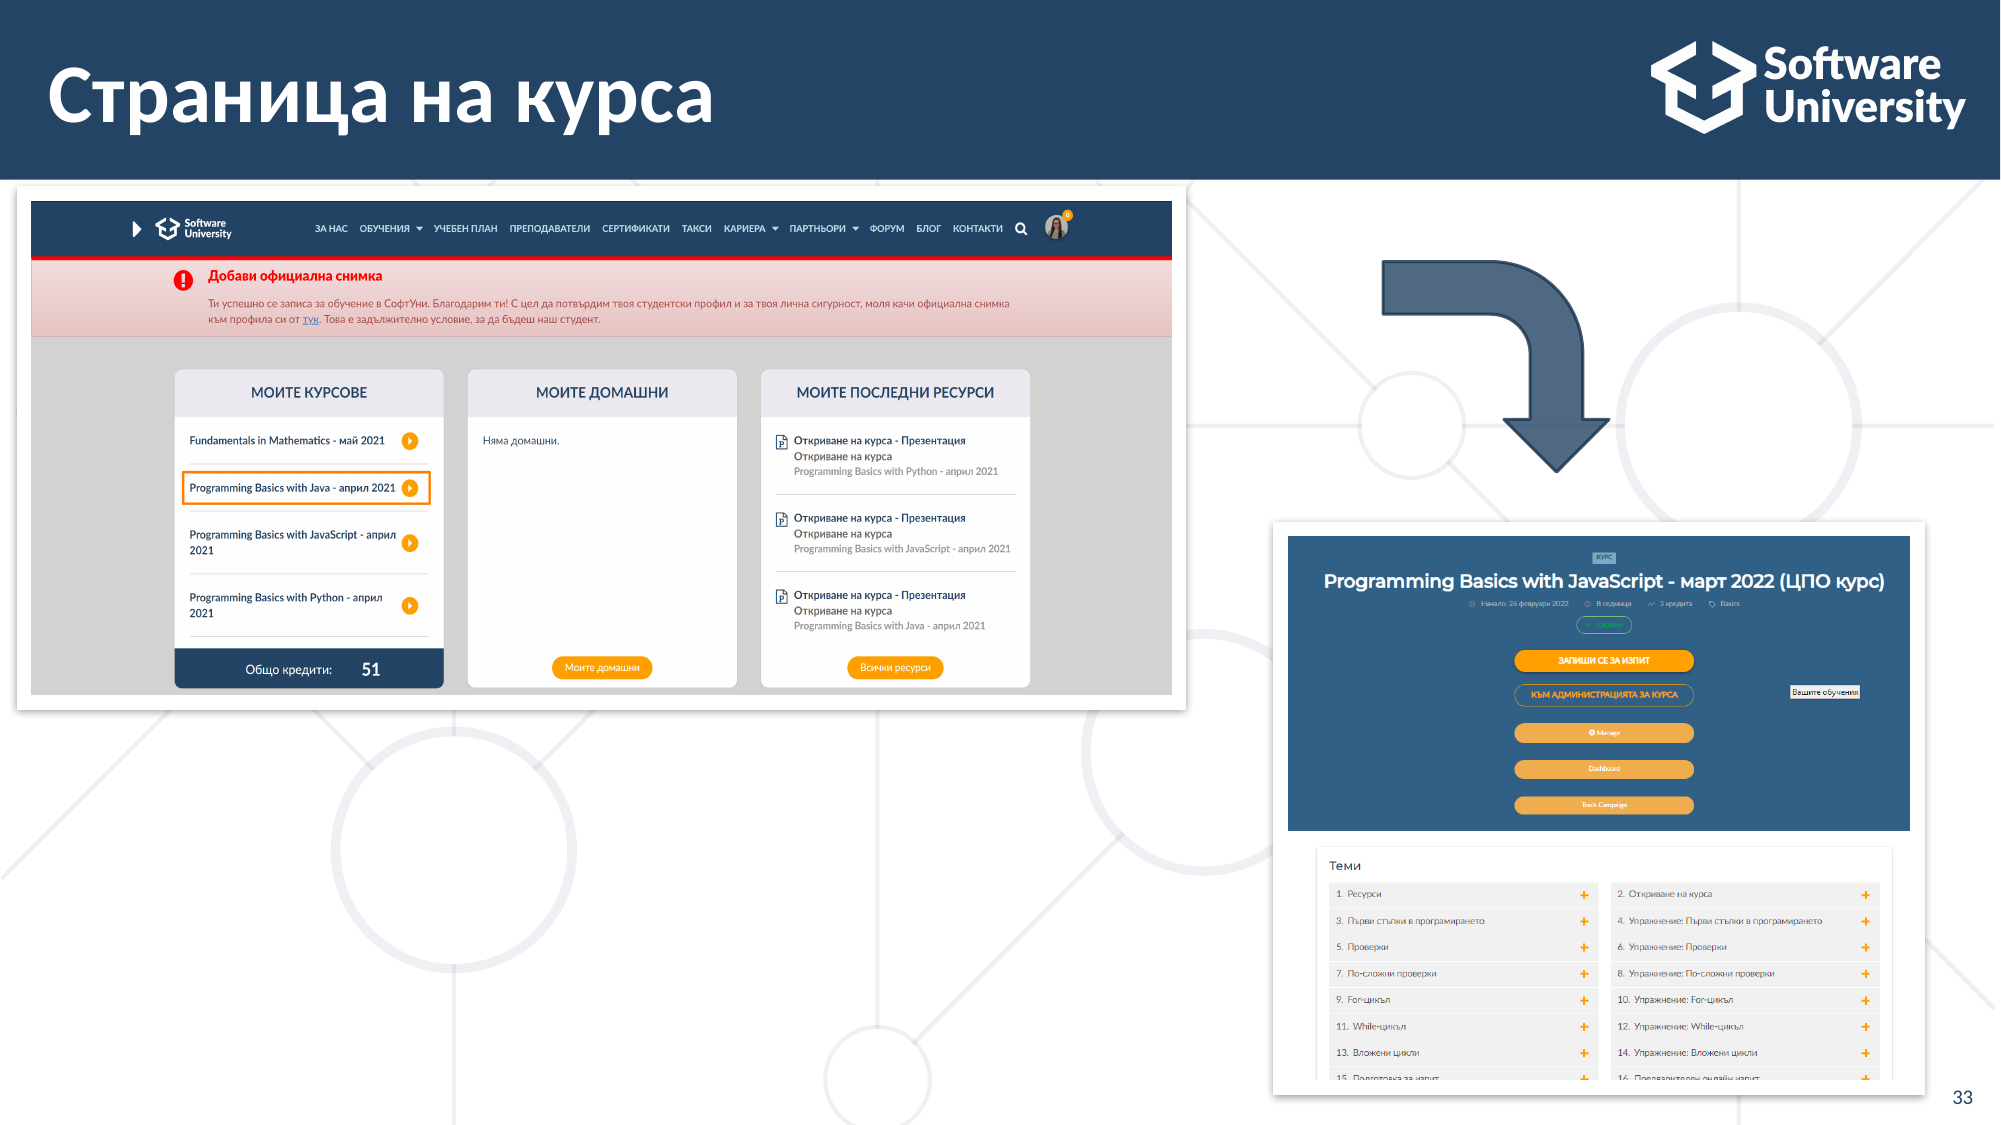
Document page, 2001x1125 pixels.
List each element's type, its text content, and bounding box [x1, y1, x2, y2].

picture [30, 200, 1172, 696]
text_box [1380, 259, 1612, 475]
picture [1287, 535, 1911, 1081]
title Страница на курса [31, 16, 1625, 162]
picture [1651, 41, 1966, 134]
slide_number 33 [1927, 1067, 1989, 1117]
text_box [311, 484, 391, 491]
